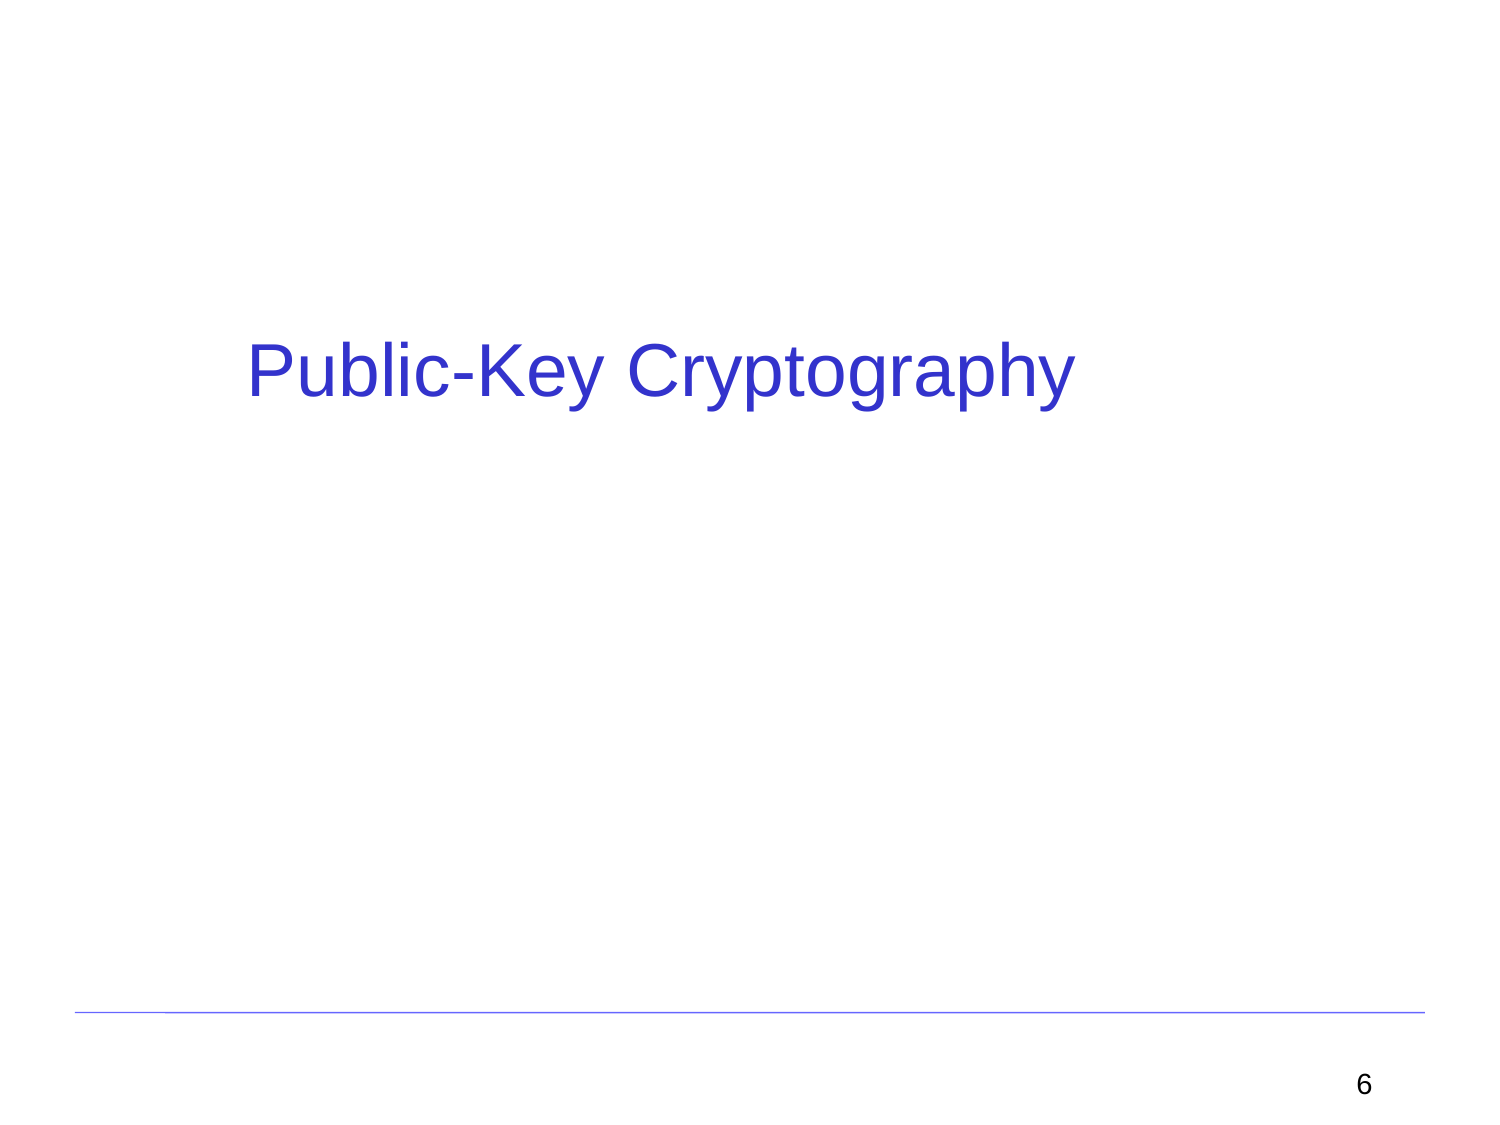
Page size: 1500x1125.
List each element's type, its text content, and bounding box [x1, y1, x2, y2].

slide_number 6 [1350, 1065, 1396, 1125]
title Public-Key Cryptography [244, 319, 1079, 510]
